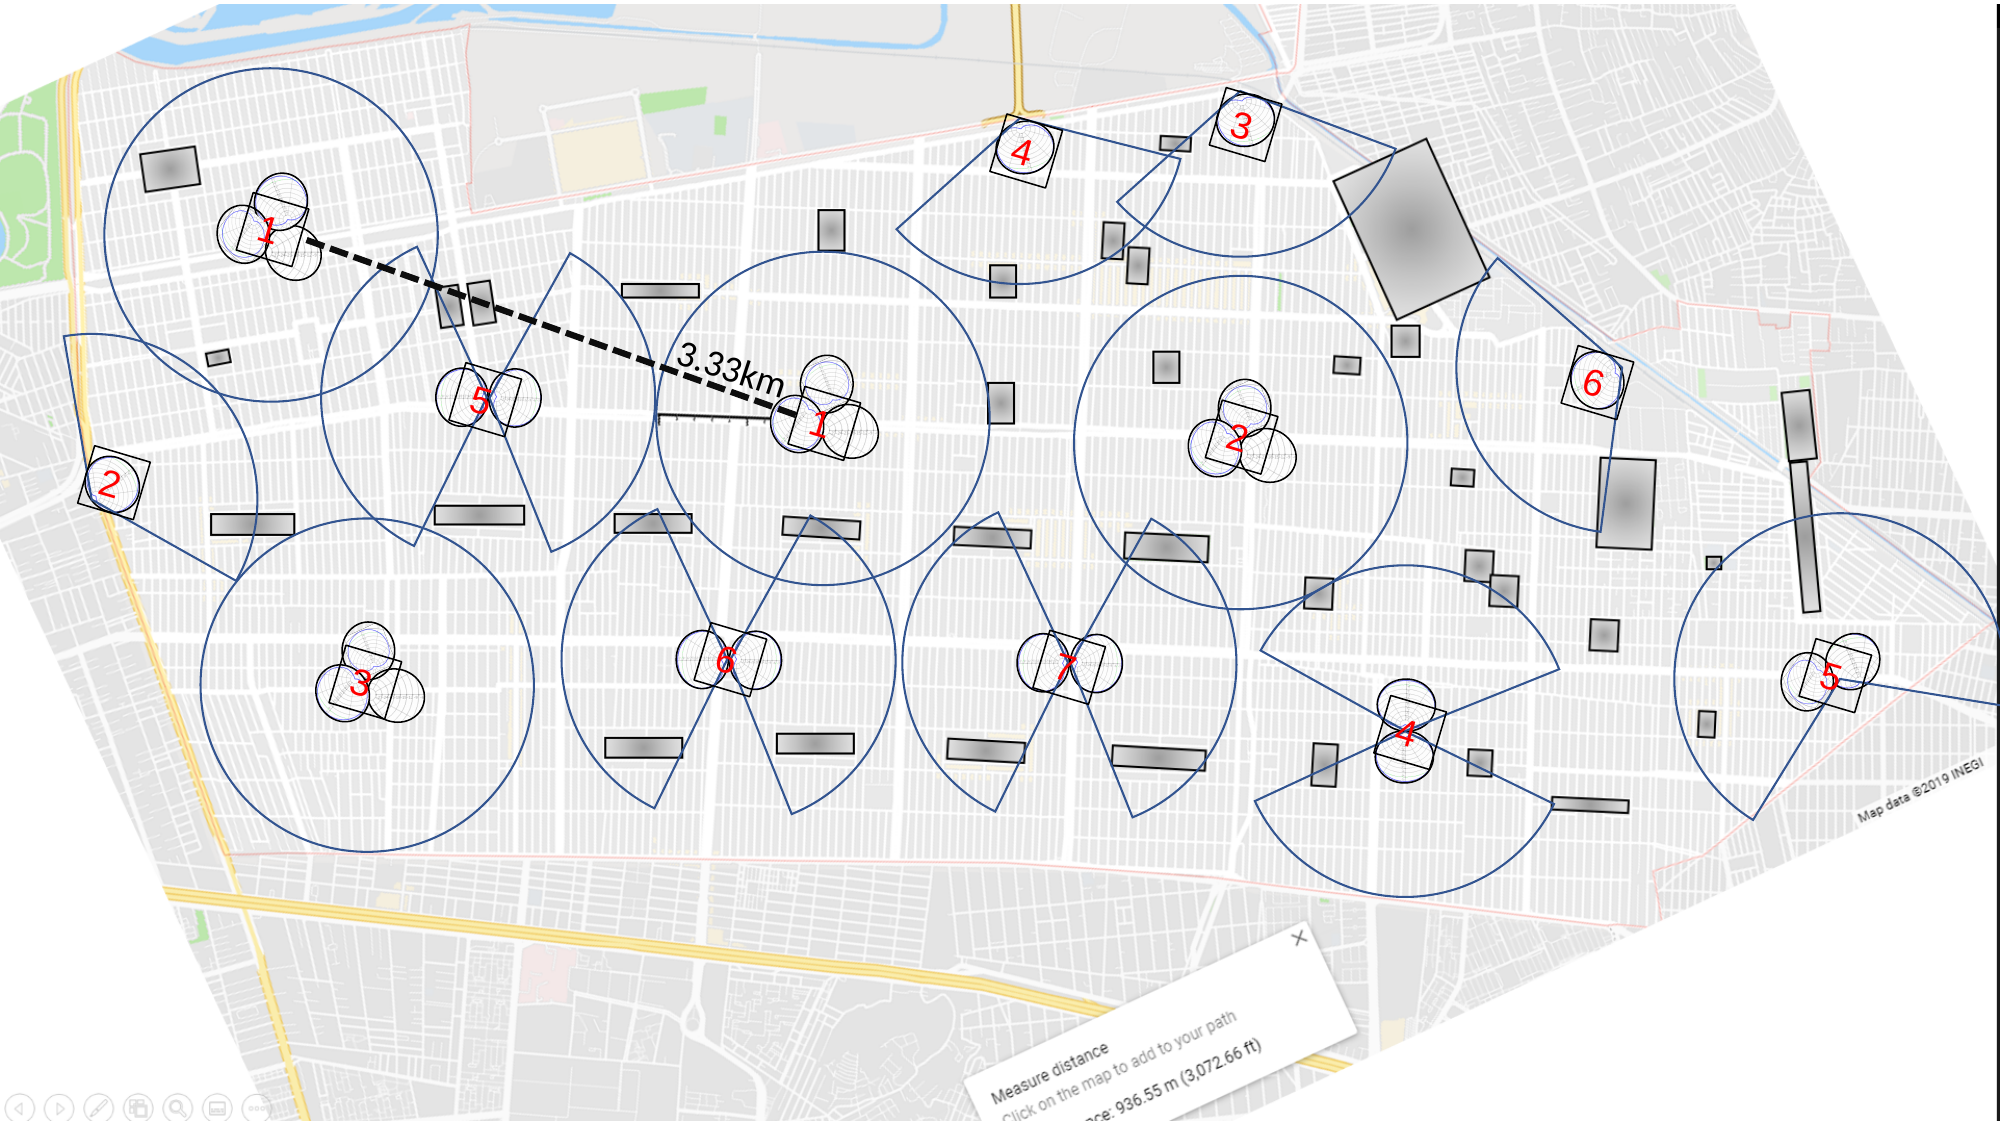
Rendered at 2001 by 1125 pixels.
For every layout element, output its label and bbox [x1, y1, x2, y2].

text_box [1182, 376, 1303, 497]
text_box [212, 168, 333, 289]
text_box [1796, 621, 1864, 723]
text_box [309, 618, 430, 739]
picture [0, 4, 2000, 1121]
text_box [764, 351, 885, 473]
text_box [300, 238, 797, 416]
